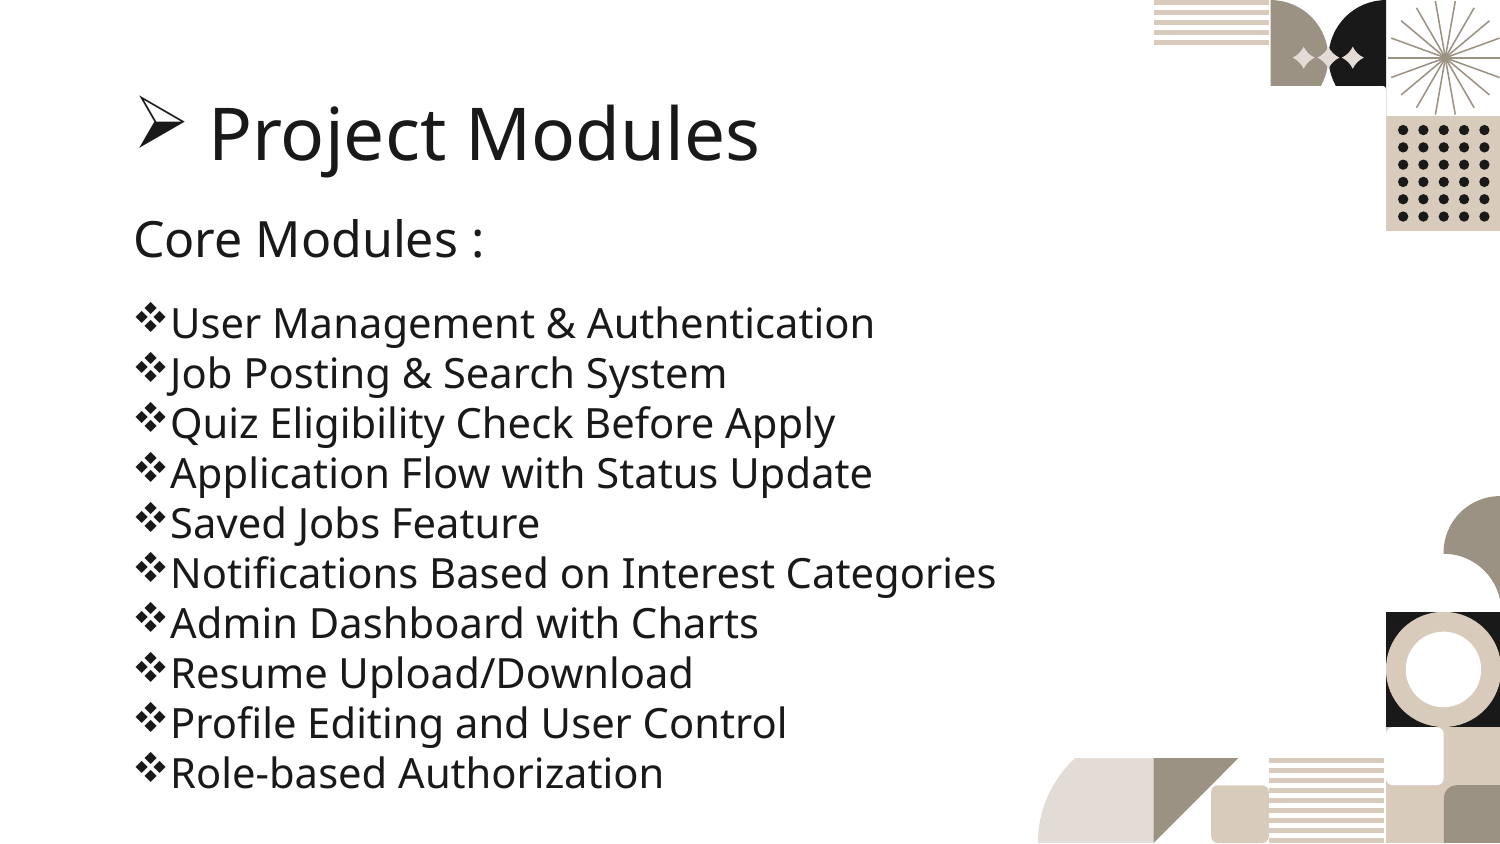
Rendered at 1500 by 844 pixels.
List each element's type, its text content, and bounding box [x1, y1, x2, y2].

title Project Modules [118, 72, 1382, 167]
subtitle Core Modules : [118, 208, 602, 283]
subtitle User Management & Authentication Job Posting & Search System Quiz Eligibility Check Before Apply Application Flow with Status Update Saved Jobs Feature Notifications Based on Interest Categories Admin Dashboard with Charts Resume Upload/Download Profile Editing and User Control Role-based Authorization [116, 282, 1381, 809]
